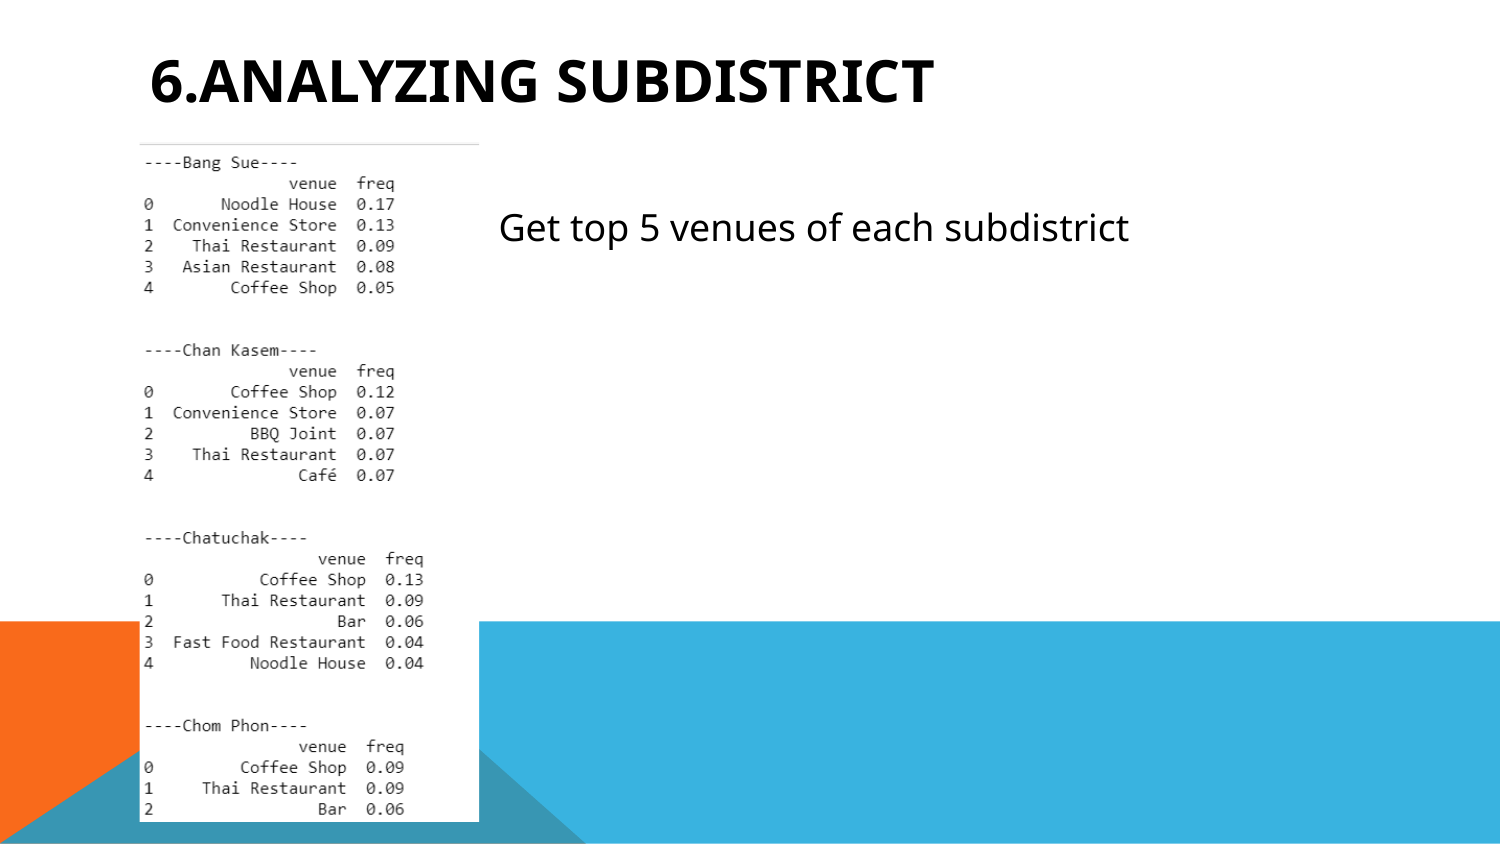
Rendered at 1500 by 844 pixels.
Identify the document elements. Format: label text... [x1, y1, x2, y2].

title 6.Analyzing SUBDISTRICT [135, 45, 1369, 113]
text_box Get top 5 venues of each subdistrict [485, 196, 1146, 257]
picture [139, 141, 480, 822]
